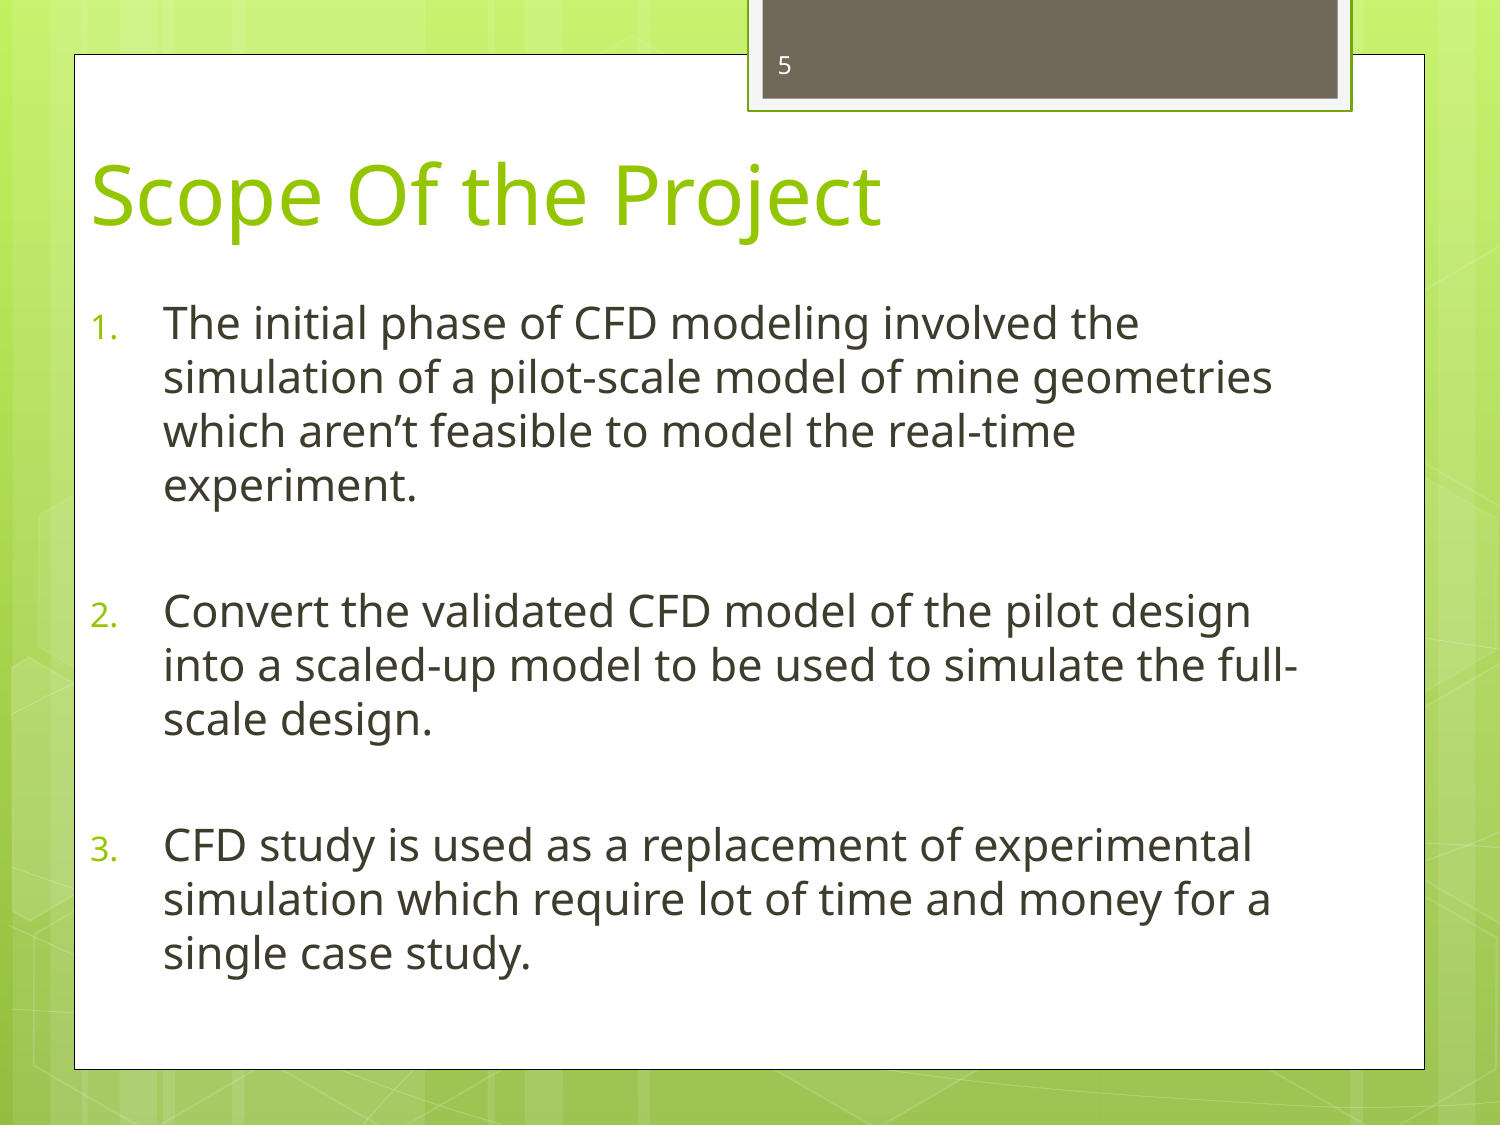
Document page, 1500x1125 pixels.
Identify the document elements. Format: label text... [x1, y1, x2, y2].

slide_number 5 [762, 36, 982, 97]
title Scope Of the Project [75, 62, 1228, 250]
list The initial phase of CFD modeling involved the simulation of a pilot-scale model of mine geometries which aren’t feasible to model the real-time experiment. Convert the validated CFD model of the pilot design into a scaled-up model to be used to simulate the full-scale design. CFD study is used as a replacement of experimental simulation which require lot of time and money for a single case study. [75, 287, 1325, 988]
